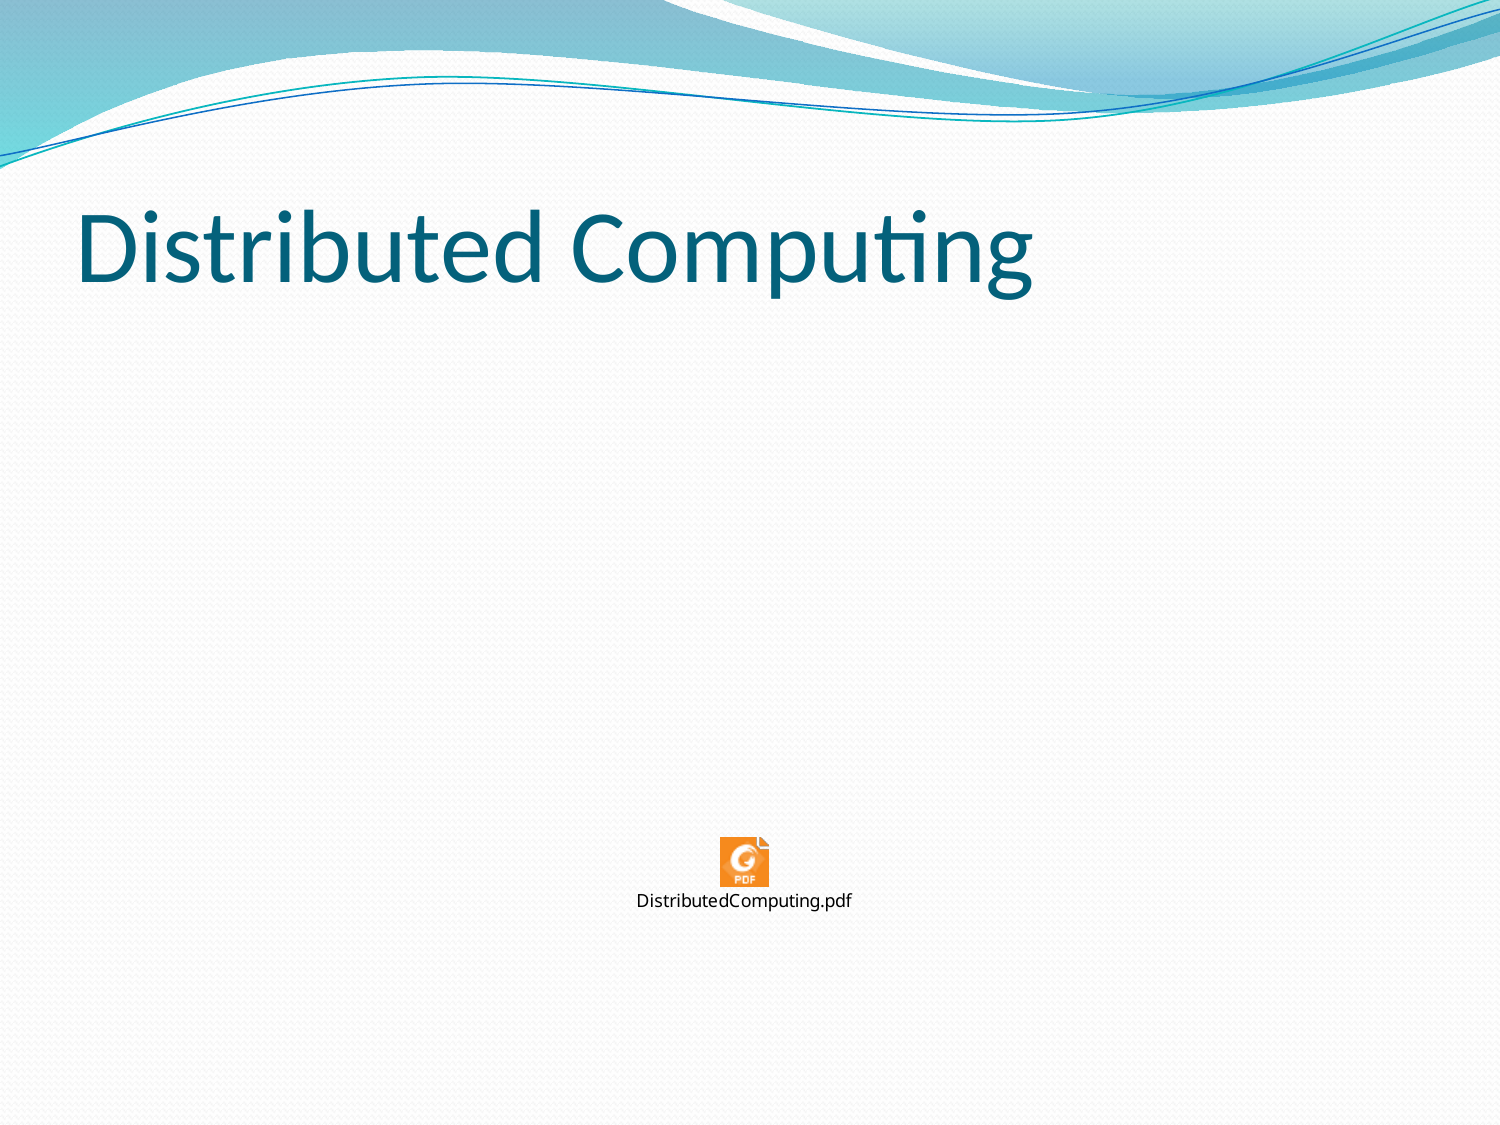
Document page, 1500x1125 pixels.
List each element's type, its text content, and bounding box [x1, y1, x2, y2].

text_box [612, 837, 875, 919]
title Distributed Computing [75, 115, 1425, 303]
